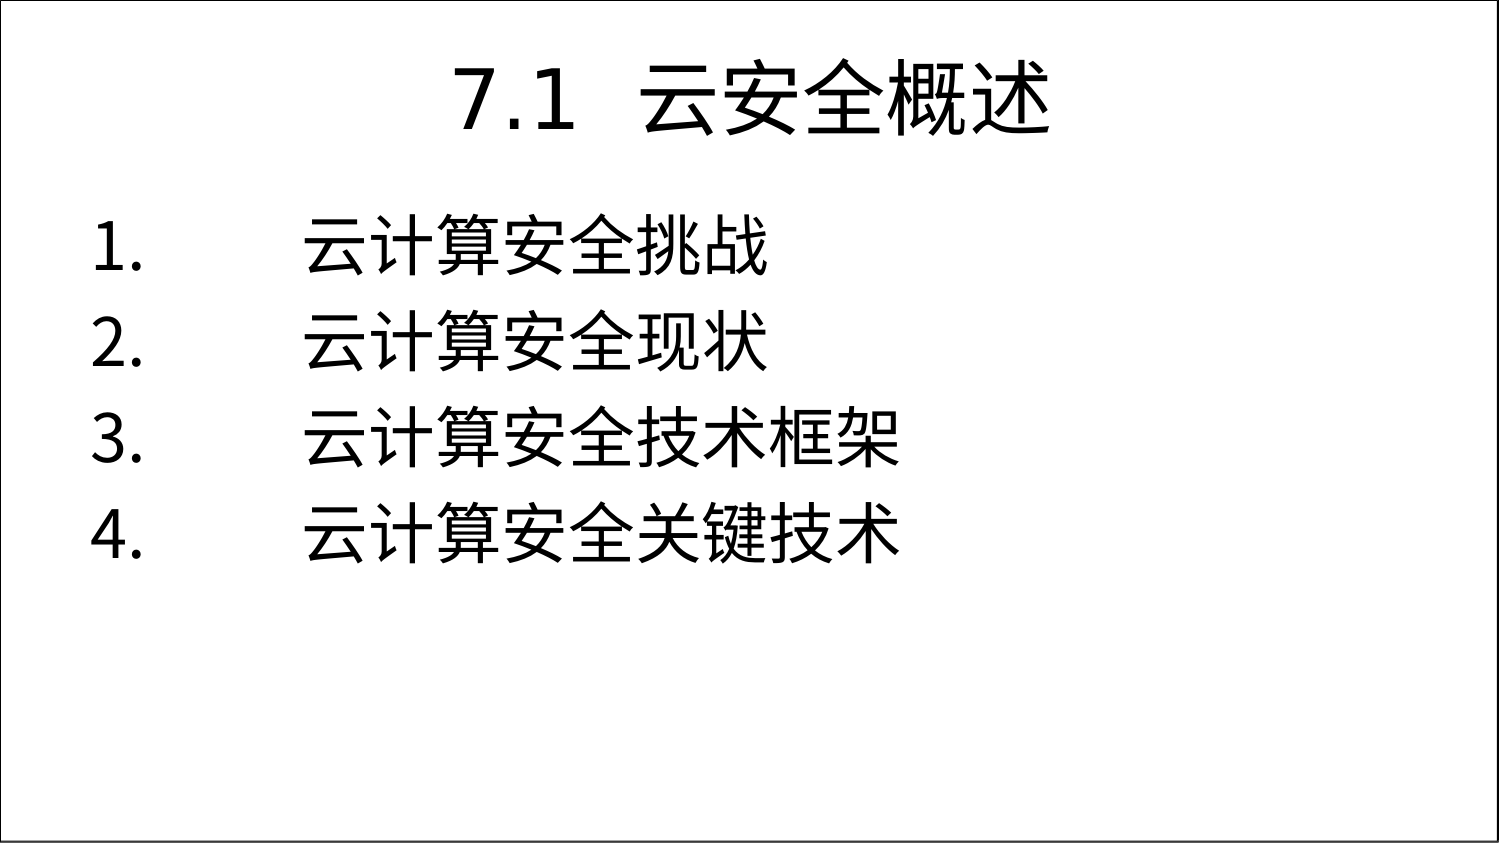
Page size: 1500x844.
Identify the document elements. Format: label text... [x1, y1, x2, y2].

text_box 云计算安全挑战 云计算安全现状 云计算安全技术框架 云计算安全关键技术 [87, 185, 904, 572]
title 7.1 云安全概述 [446, 44, 1053, 188]
